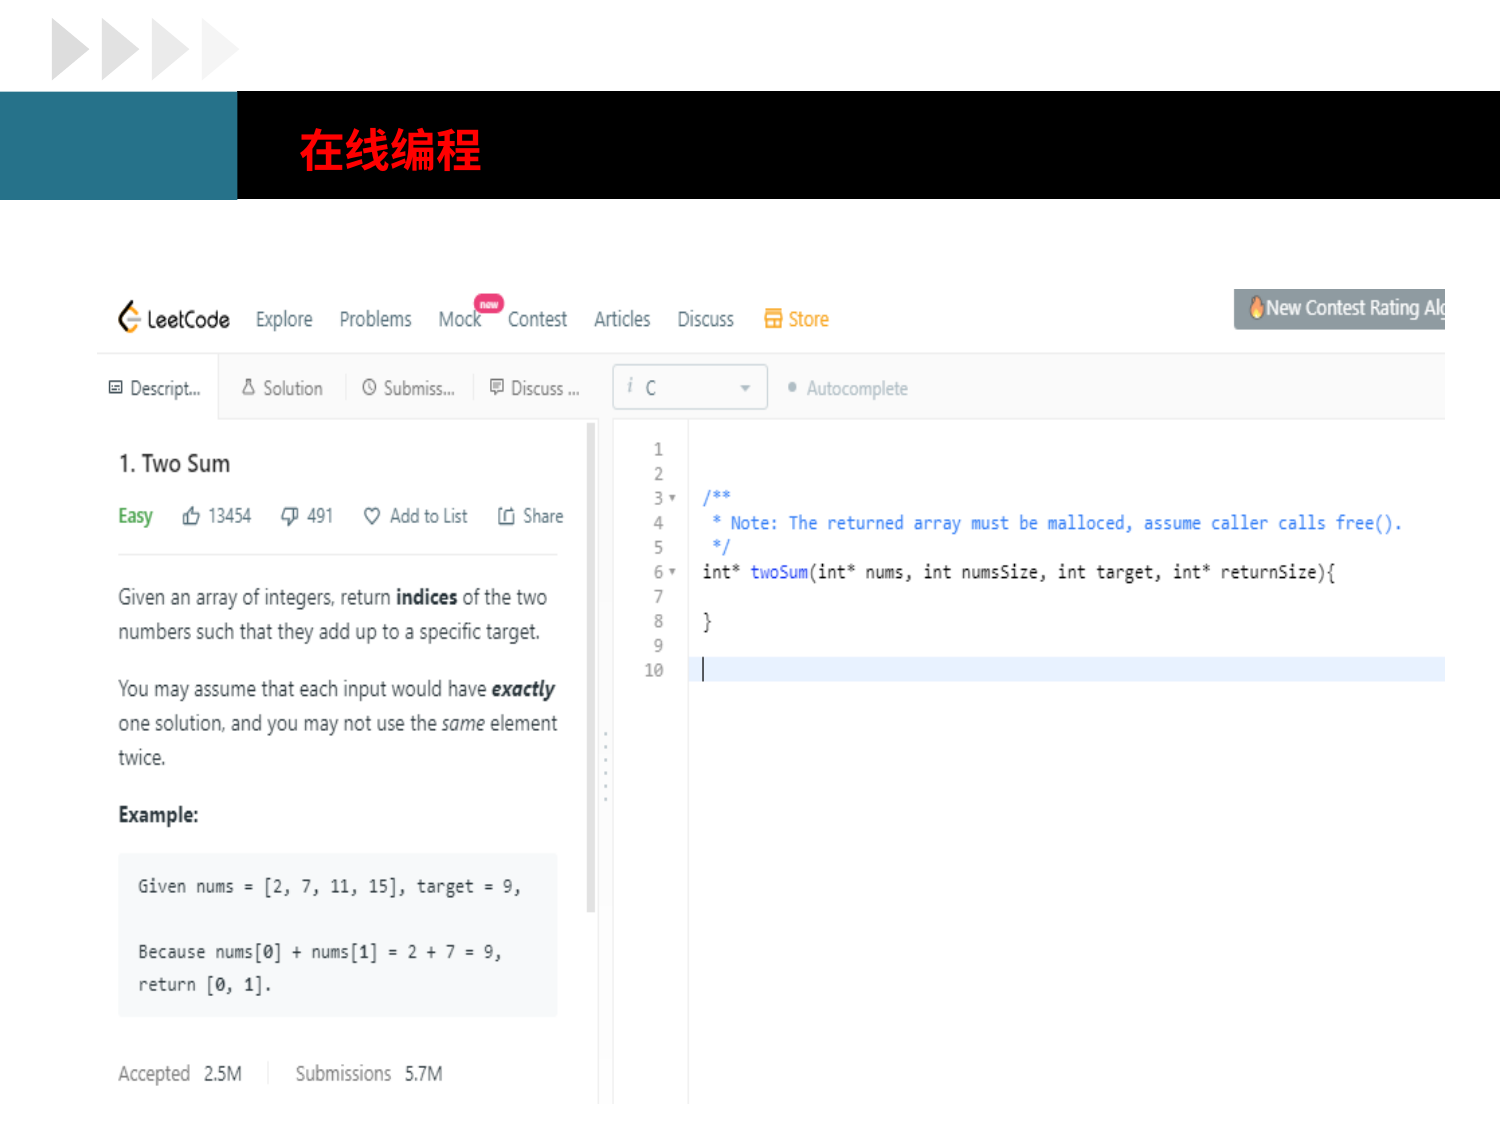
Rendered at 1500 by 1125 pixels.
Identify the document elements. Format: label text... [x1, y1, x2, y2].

text_box 在线编程 [284, 124, 1035, 184]
picture [97, 289, 1445, 1104]
